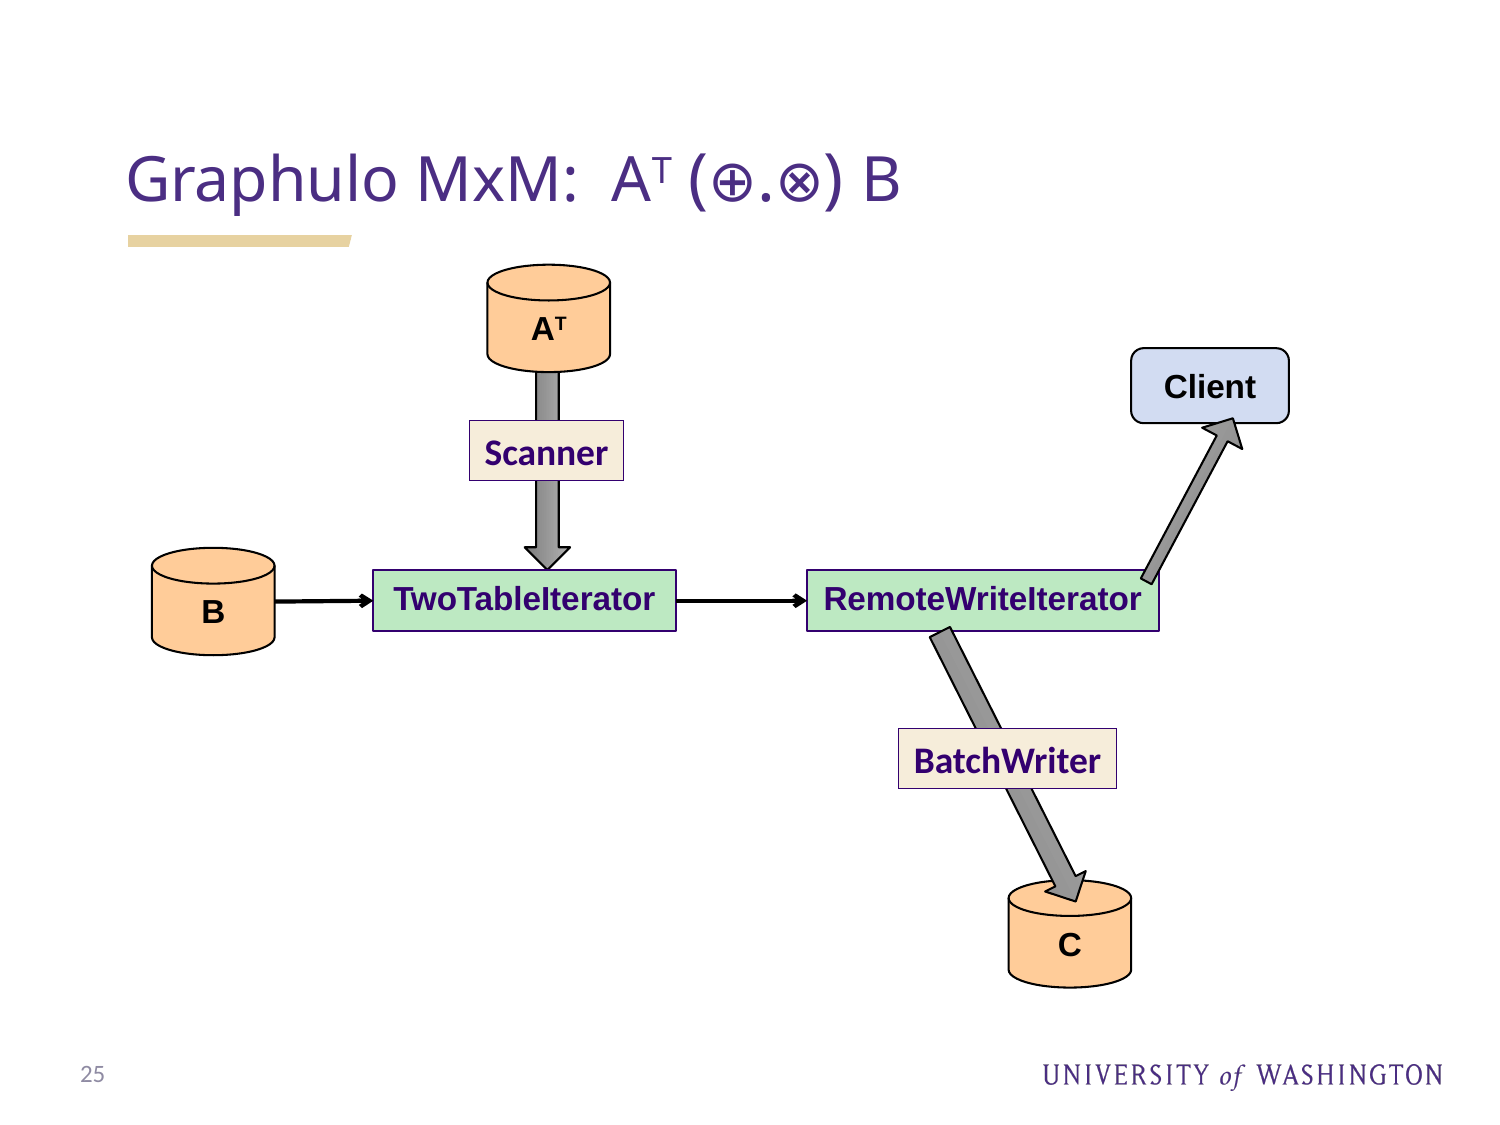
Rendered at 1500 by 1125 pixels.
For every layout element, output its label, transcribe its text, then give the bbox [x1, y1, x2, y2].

text_box BatchWriter [898, 728, 1117, 789]
text_box [929, 626, 1001, 728]
picture [1043, 1064, 1442, 1091]
text_box Scanner [469, 420, 624, 481]
text_box C [1008, 880, 1132, 988]
text_box [524, 481, 571, 570]
text_box TwoTableIterator [373, 570, 676, 632]
list Graphulo MxM: AT (⊕.⊗) B [110, 60, 1475, 224]
text_box Client [1131, 348, 1289, 424]
text_box RemoteWriteIterator [807, 570, 1159, 632]
picture [128, 235, 352, 247]
text_box AT [487, 264, 611, 373]
slide_number 25 [64, 1042, 403, 1103]
text_box [1006, 789, 1086, 902]
text_box [1140, 418, 1243, 585]
text_box B [151, 547, 275, 656]
text_box [536, 372, 559, 420]
